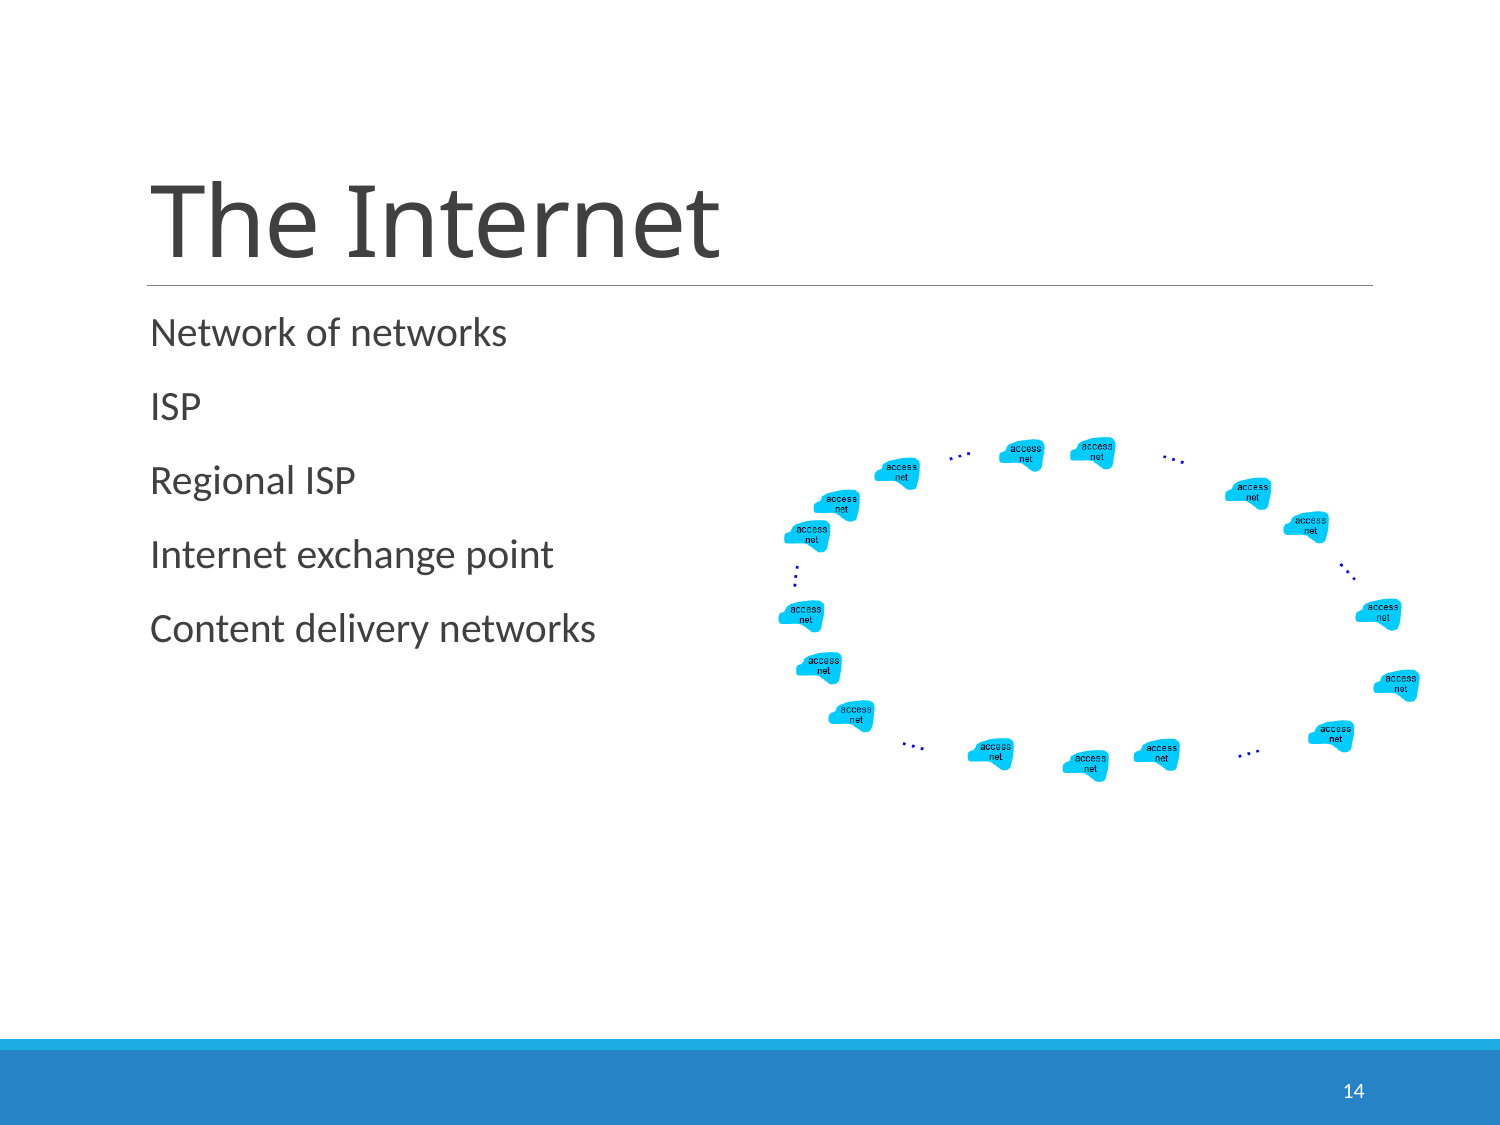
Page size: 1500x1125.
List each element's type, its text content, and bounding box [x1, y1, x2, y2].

title The Internet [135, 47, 1373, 285]
slide_number 14 [1218, 1059, 1380, 1120]
list Network of networks ISP Regional ISP Internet exchange point Content delivery networks [135, 302, 743, 963]
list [759, 415, 1424, 794]
